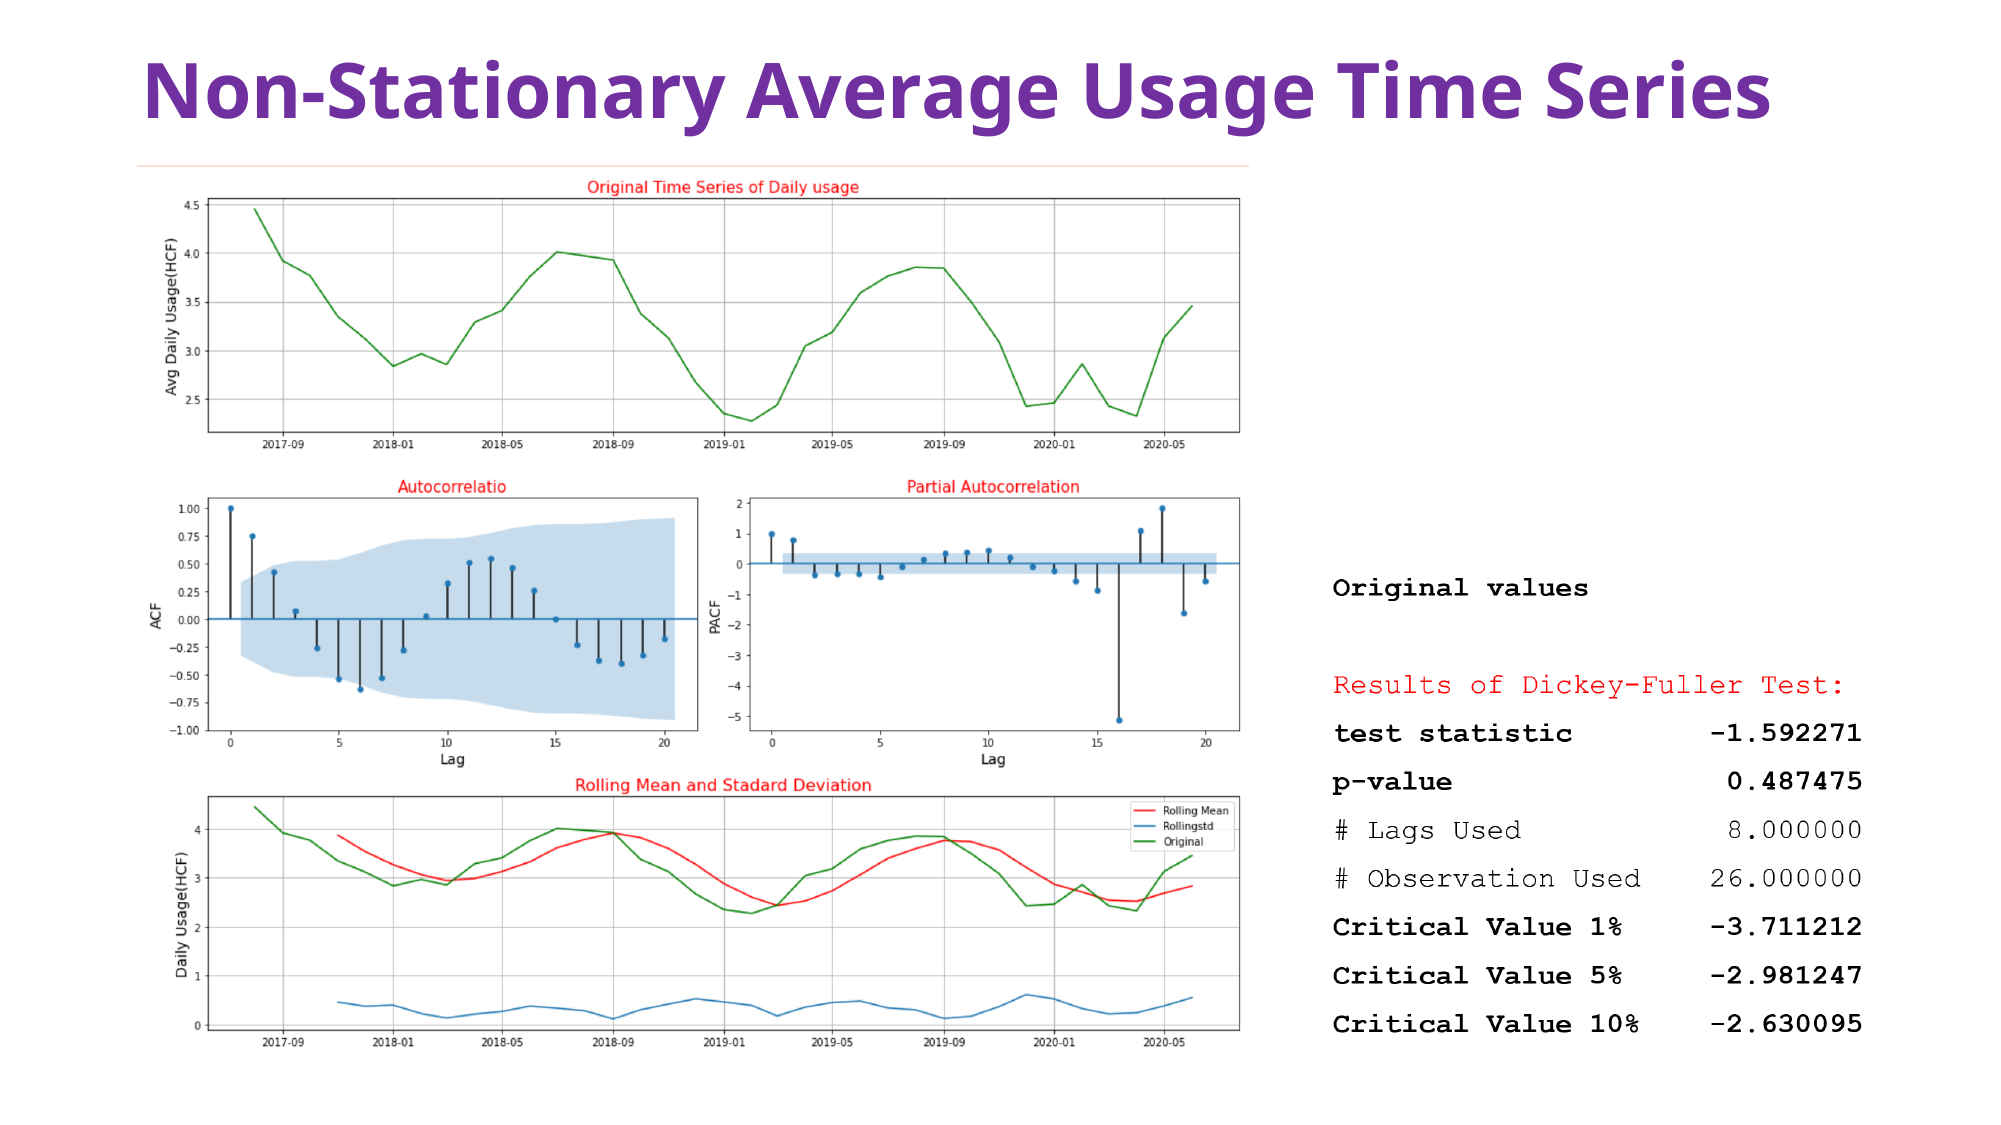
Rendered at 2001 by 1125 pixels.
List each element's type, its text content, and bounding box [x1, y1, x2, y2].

picture [1318, 552, 1884, 1053]
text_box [137, 165, 1249, 1053]
title Non-Stationary Average Usage Time Series [126, 34, 1852, 153]
